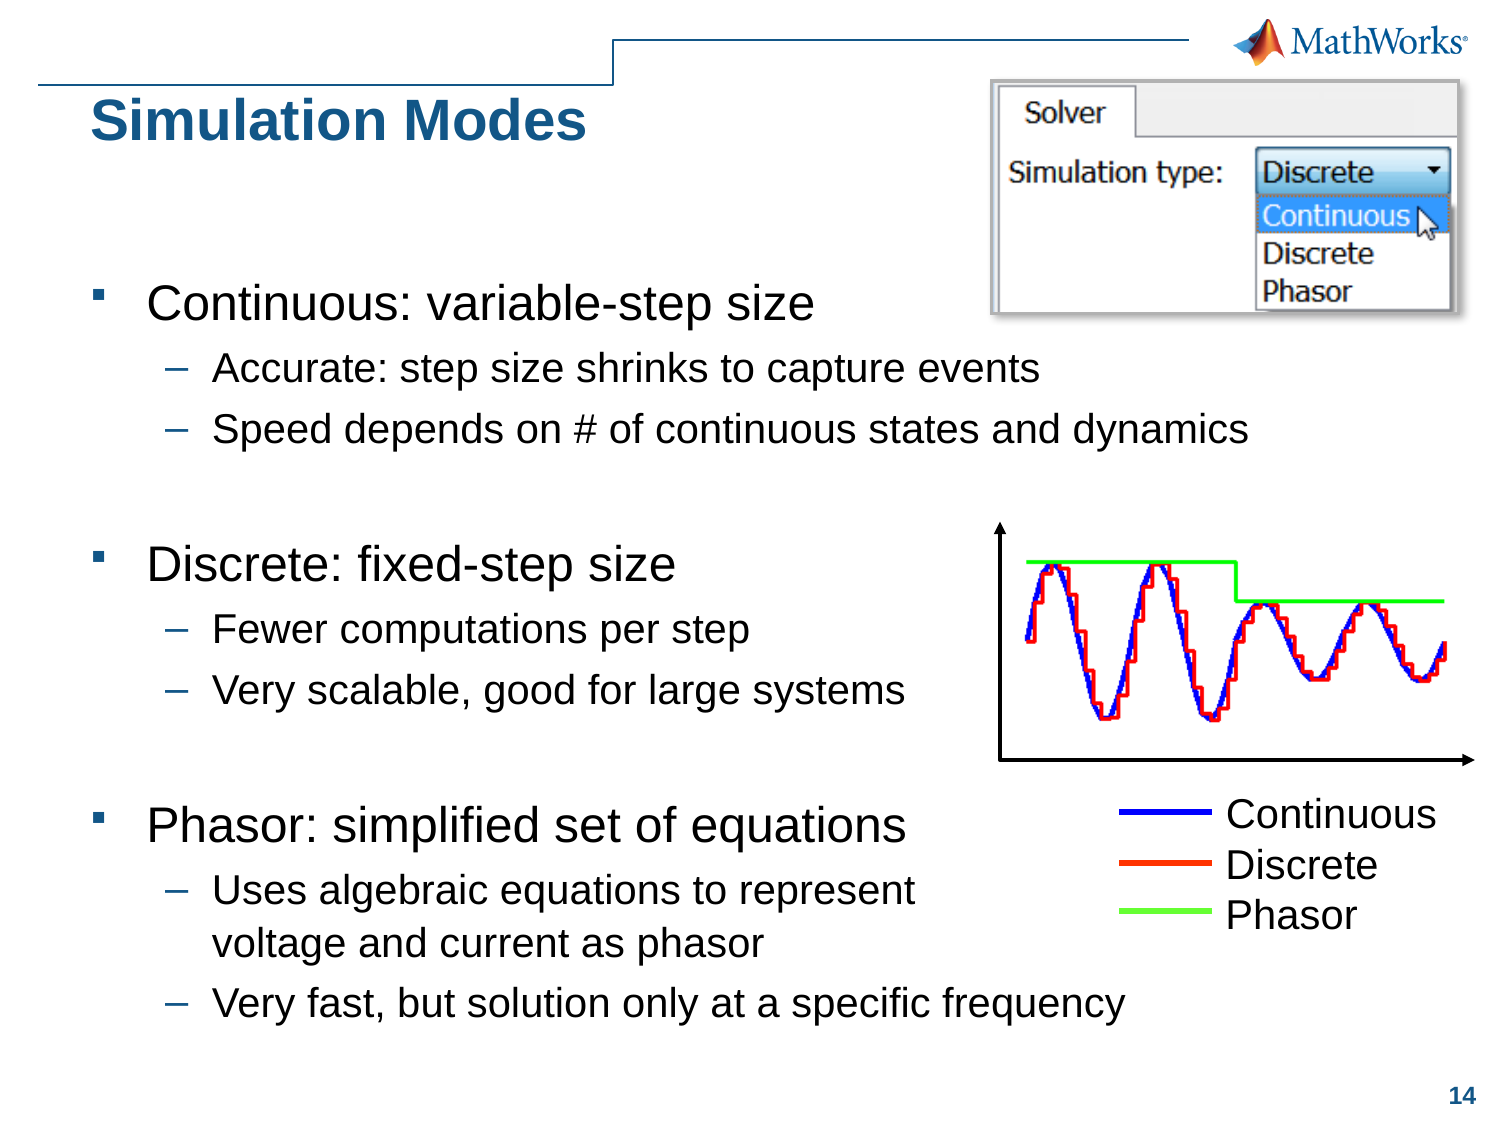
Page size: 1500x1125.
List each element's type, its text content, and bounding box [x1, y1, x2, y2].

picture [992, 82, 1457, 313]
list Continuous: variable-step size Accurate: step size shrinks to capture events Speed depends on # of continuous states and dynamics Discrete: fixed-step size Fewer computations per step Very scalable, good for large systems Phasor: simplified set of equations Uses algebraic equations to represent voltage and current as phasor Very fast, but solution only at a specific frequency [75, 262, 1400, 1025]
title Simulation Modes [75, 75, 1400, 238]
text_box [993, 521, 1475, 767]
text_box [1118, 779, 1454, 846]
picture [1226, 7, 1483, 78]
picture [1019, 536, 1457, 736]
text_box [1118, 829, 1395, 896]
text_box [1118, 880, 1374, 947]
